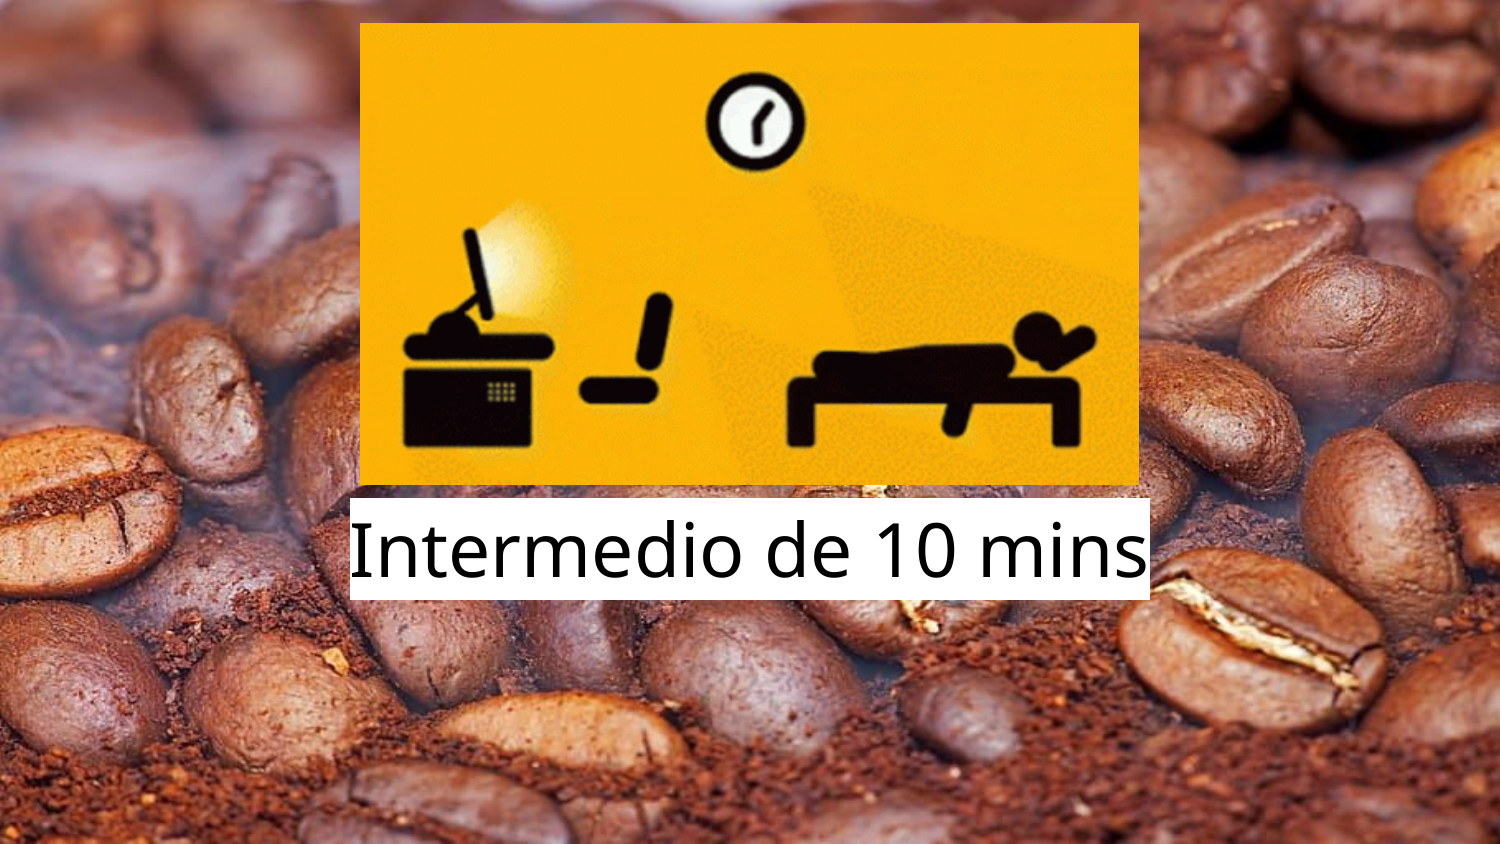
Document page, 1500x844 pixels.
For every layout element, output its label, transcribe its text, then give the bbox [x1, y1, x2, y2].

picture [0, 0, 1500, 844]
title Intermedio de 10 mins [105, 476, 1394, 619]
